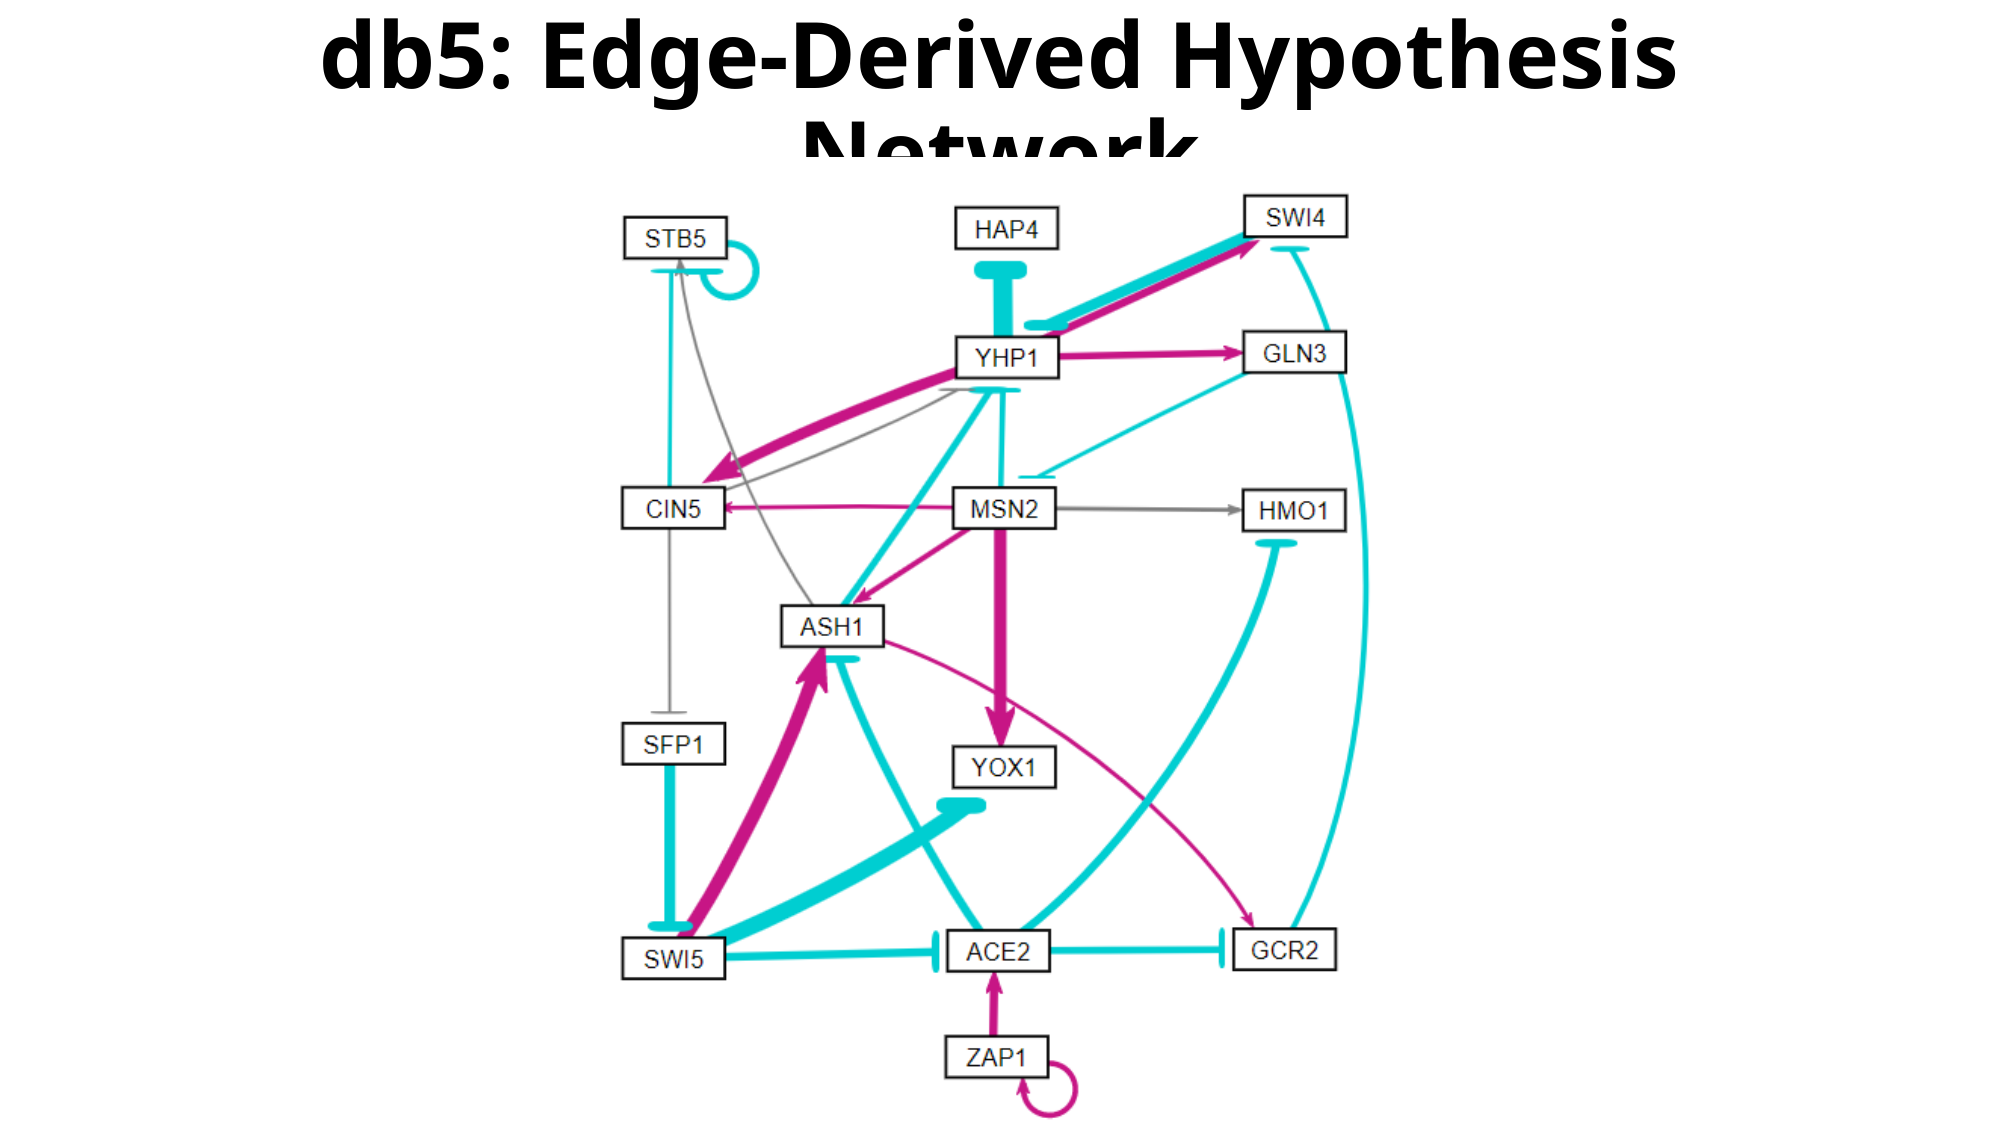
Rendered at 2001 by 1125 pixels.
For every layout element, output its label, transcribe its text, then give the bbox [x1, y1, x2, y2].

picture [583, 157, 1417, 1121]
title db5: Edge-Derived Hypothesis Network [137, 0, 1863, 218]
